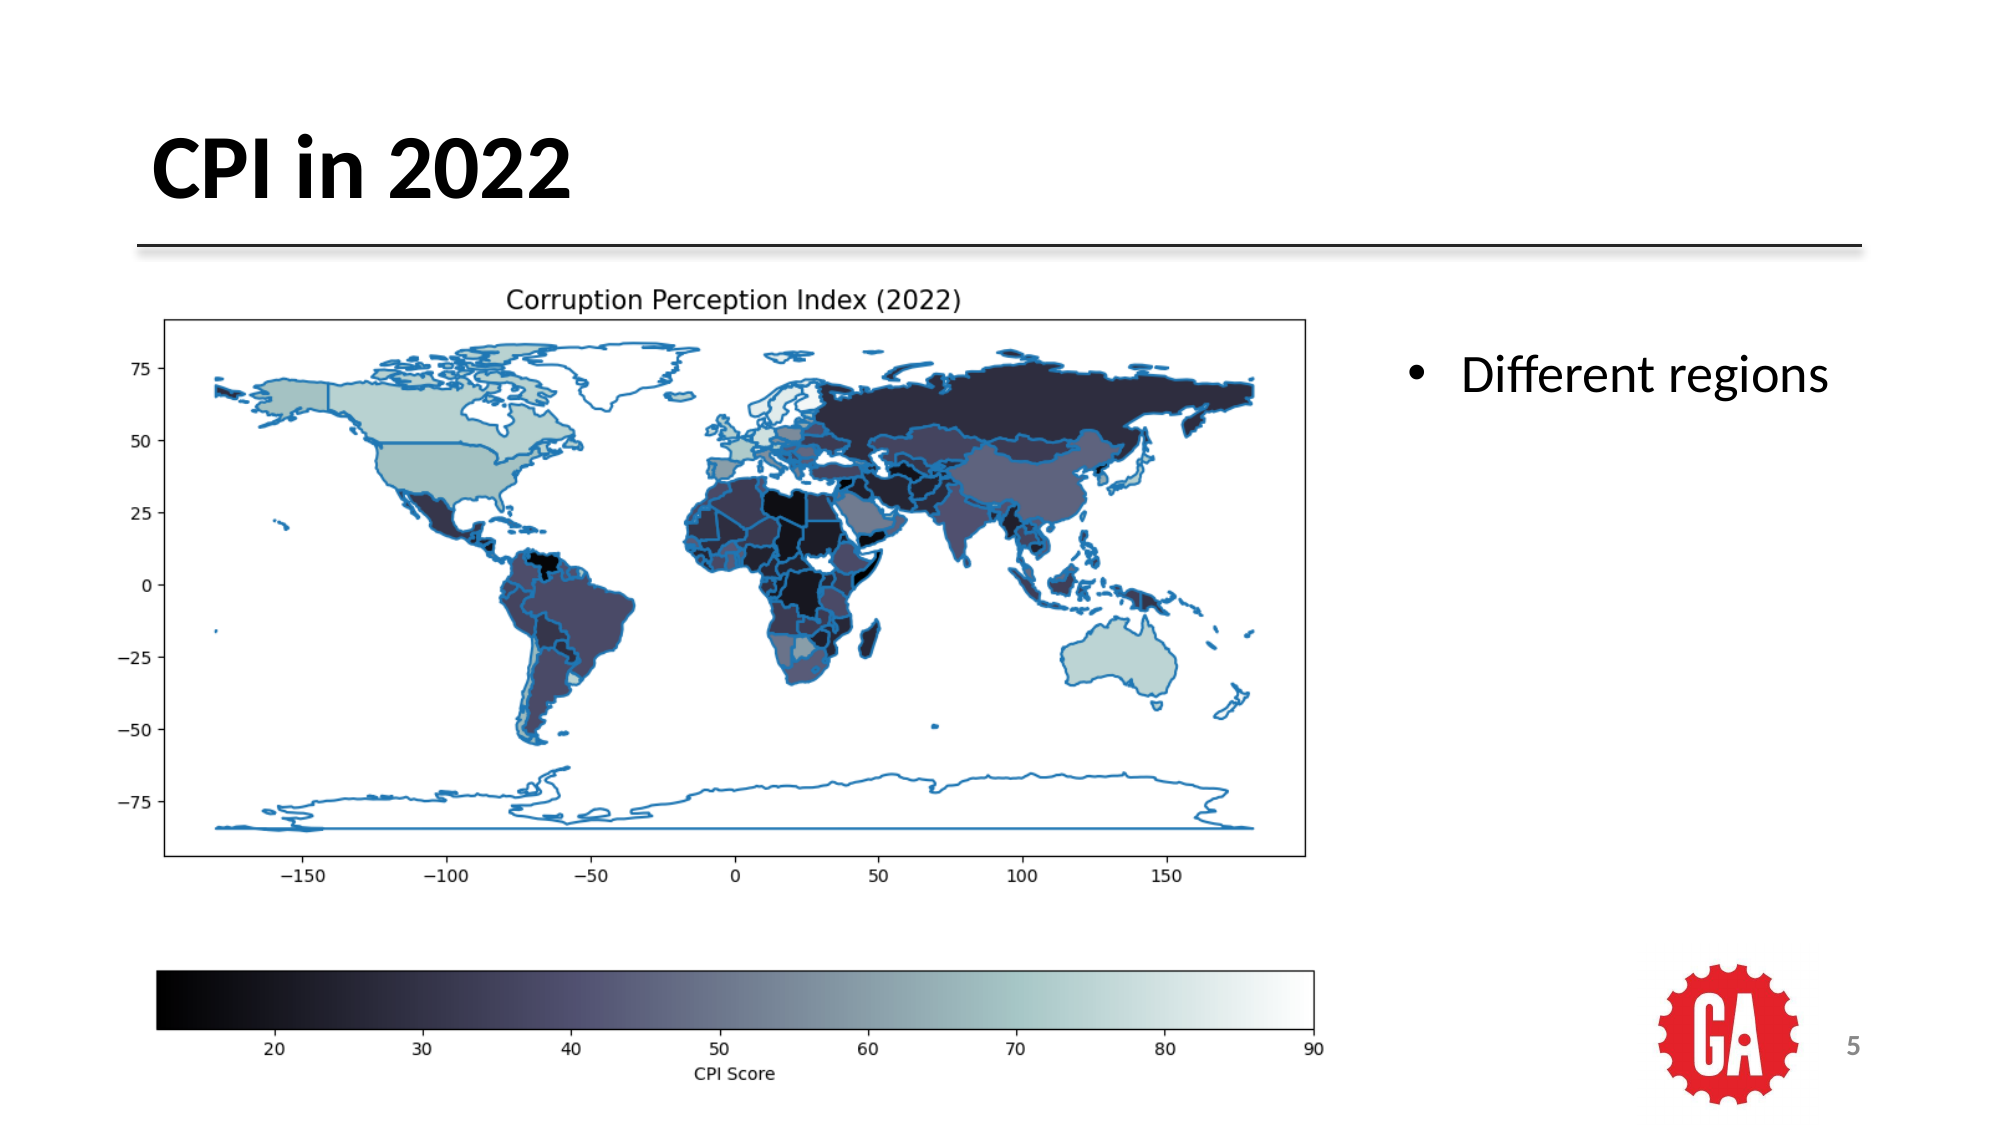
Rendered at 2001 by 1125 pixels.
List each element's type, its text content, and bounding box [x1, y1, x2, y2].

picture [102, 277, 1336, 1095]
slide_number ‹#› [1426, 1013, 1877, 1074]
list Different regions [1371, 338, 1863, 1014]
title CPI in 2022 [137, 59, 1863, 278]
picture [1637, 1074, 1819, 1125]
